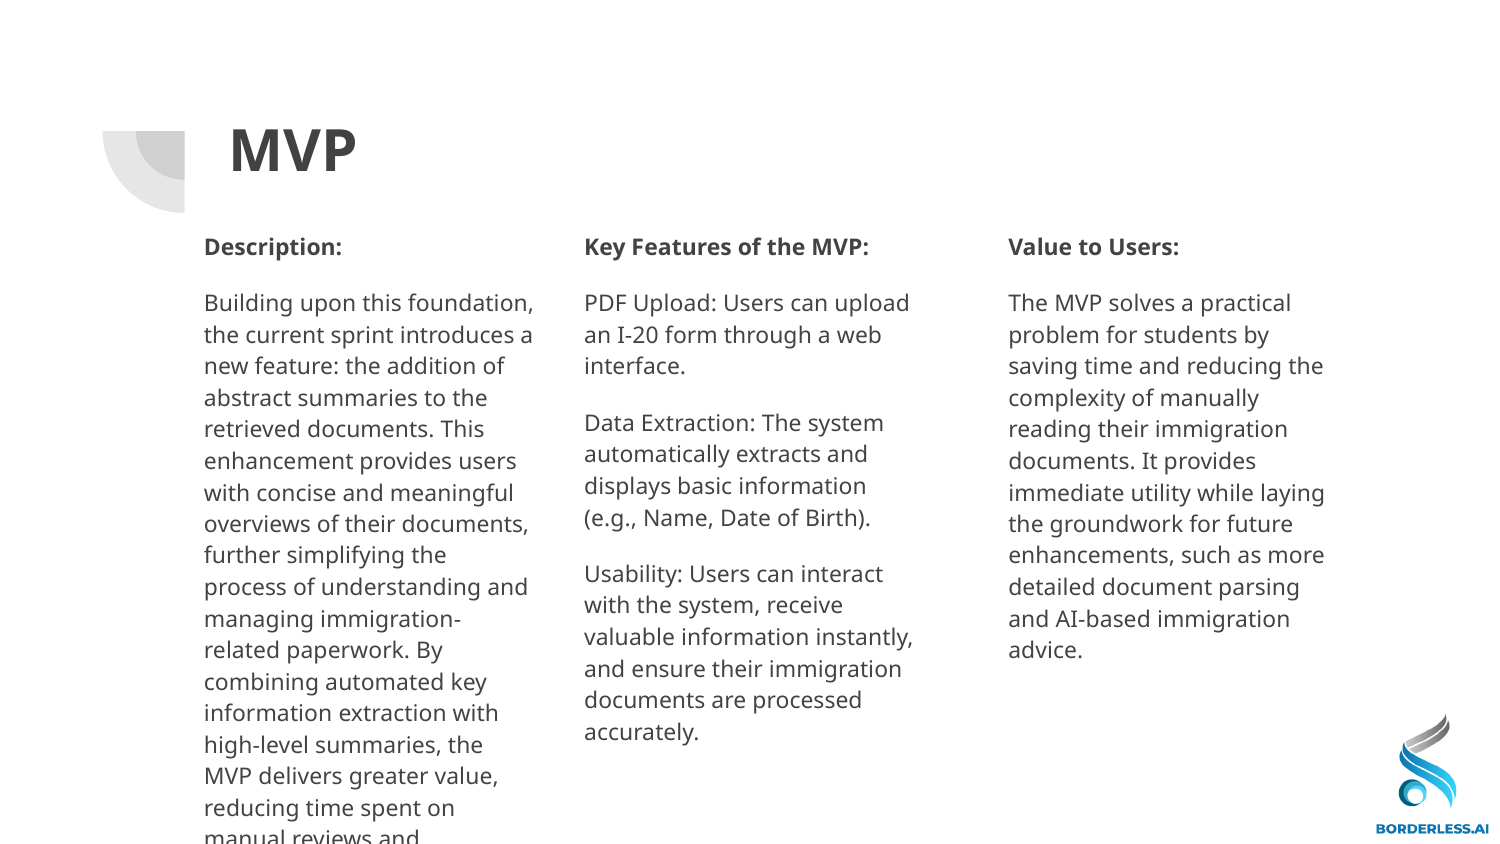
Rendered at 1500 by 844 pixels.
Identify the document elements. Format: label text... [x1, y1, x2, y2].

picture [1354, 701, 1500, 844]
title MVP [213, 98, 1368, 263]
list Description: Building upon this foundation, the current sprint introduces a new feature: the addition of abstract summaries to the retrieved documents. This enhancement provides users with concise and meaningful overviews of their documents, further simplifying the process of understanding and managing immigration-related paperwork. By combining automated key information extraction with high-level summaries, the MVP delivers greater value, reducing time spent on manual reviews and improving overall accessibility. [188, 213, 551, 844]
list Key Features of the MVP: PDF Upload: Users can upload an I-20 form through a web interface. Data Extraction: The system automatically extracts and displays basic information (e.g., Name, Date of Birth). Usability: Users can interact with the system, receive valuable information instantly, and ensure their immigration documents are processed accurately. [569, 213, 931, 827]
list Value to Users: The MVP solves a practical problem for students by saving time and reducing the complexity of manually reading their immigration documents. It provides immediate utility while laying the groundwork for future enhancements, such as more detailed document parsing and AI-based immigration advice. [993, 213, 1355, 827]
